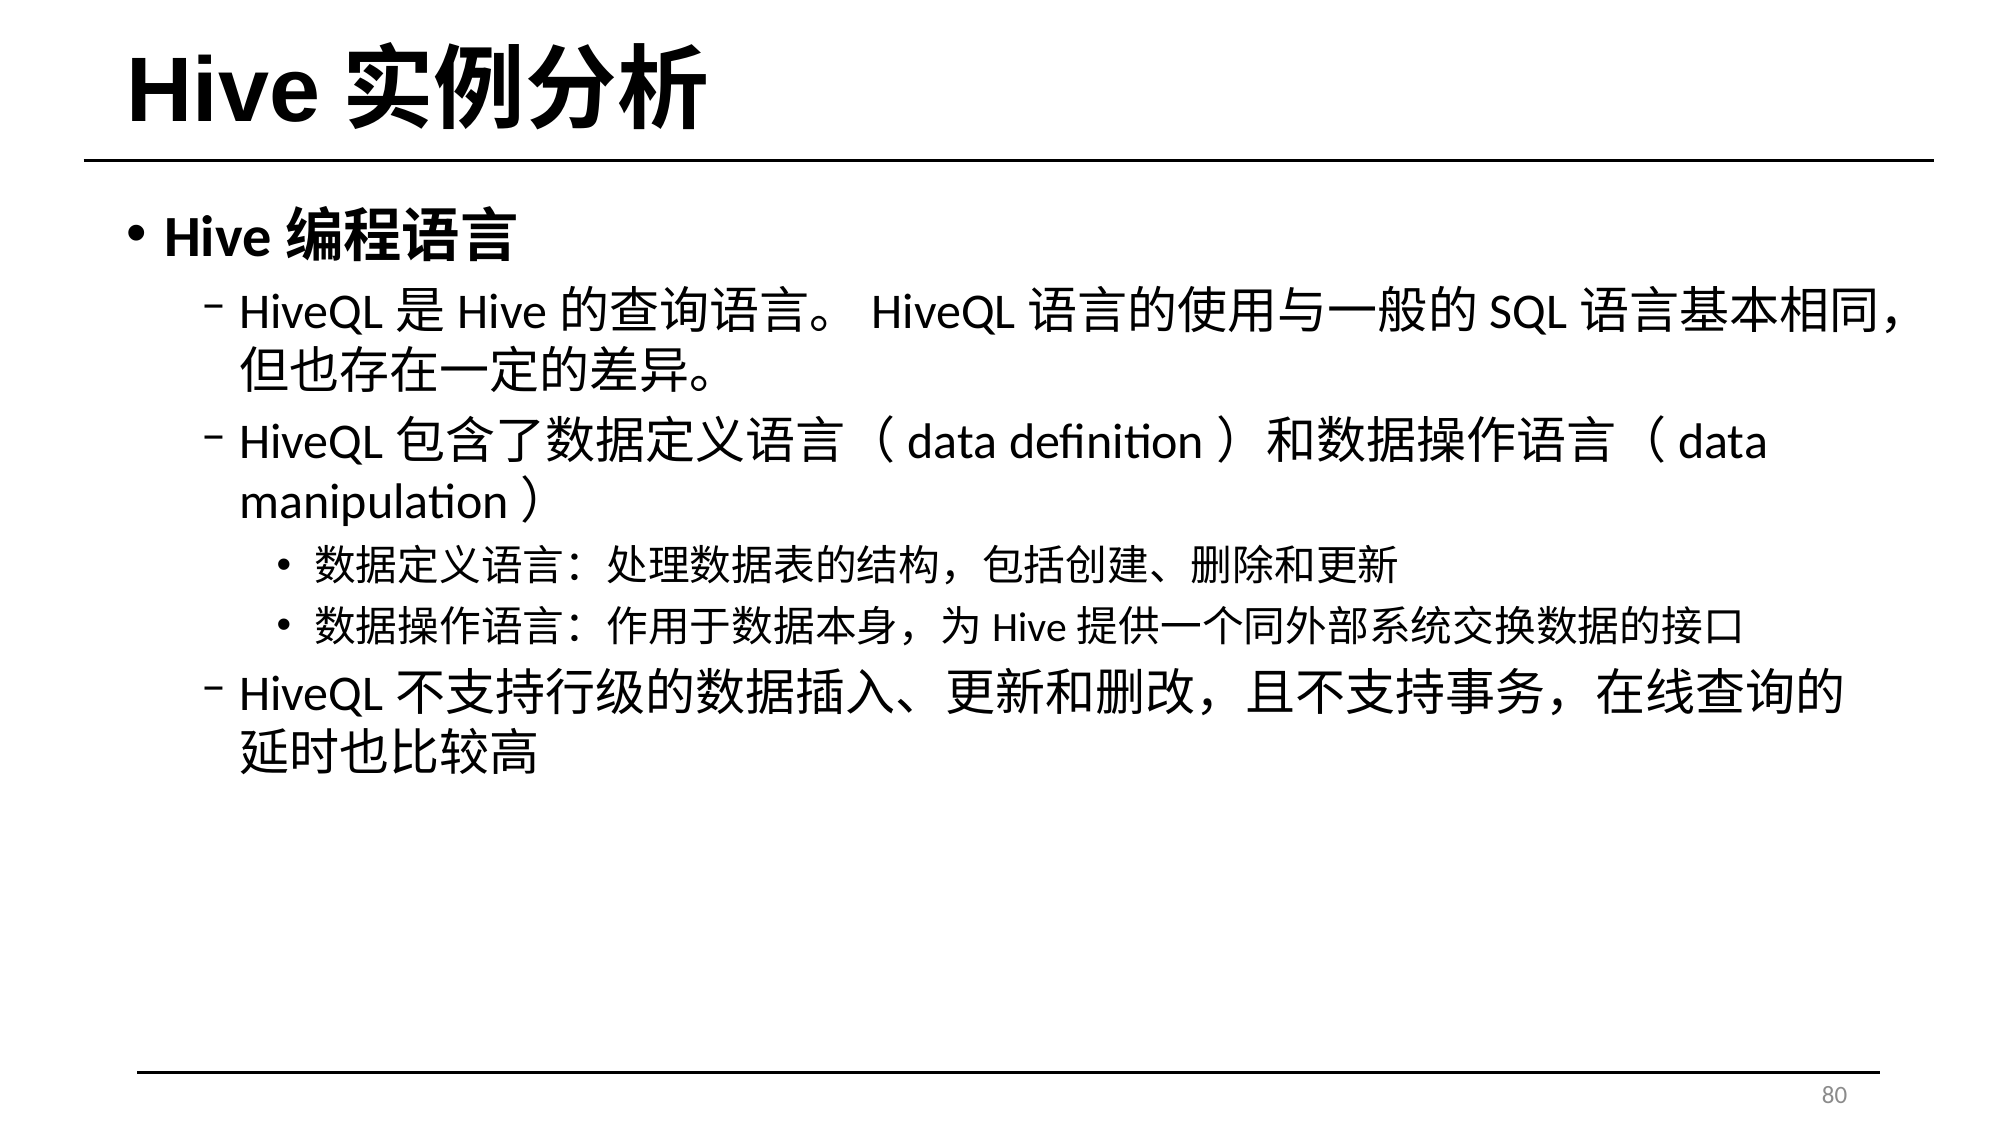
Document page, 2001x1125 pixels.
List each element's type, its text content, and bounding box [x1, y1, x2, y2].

slide_number 80 [1412, 1063, 1863, 1124]
title Hive实例分析 [111, 22, 1905, 161]
list Hive编程语言 HiveQL是Hive的查询语言。HiveQL语言的使用与一般的SQL语言基本相同，但也存在一定的差异。 HiveQL包含了数据定义语言（data definition）和数据操作语言（data manipulation） 数据定义语言：处理数据表的结构，包括创建、删除和更新 数据操作语言：作用于数据本身，为Hive提供一个同外部系统交换数据的接口 HiveQL不支持行级的数据插入、更新和删改，且不支持事务，在线查询的延时也比较高 [111, 190, 1905, 1014]
